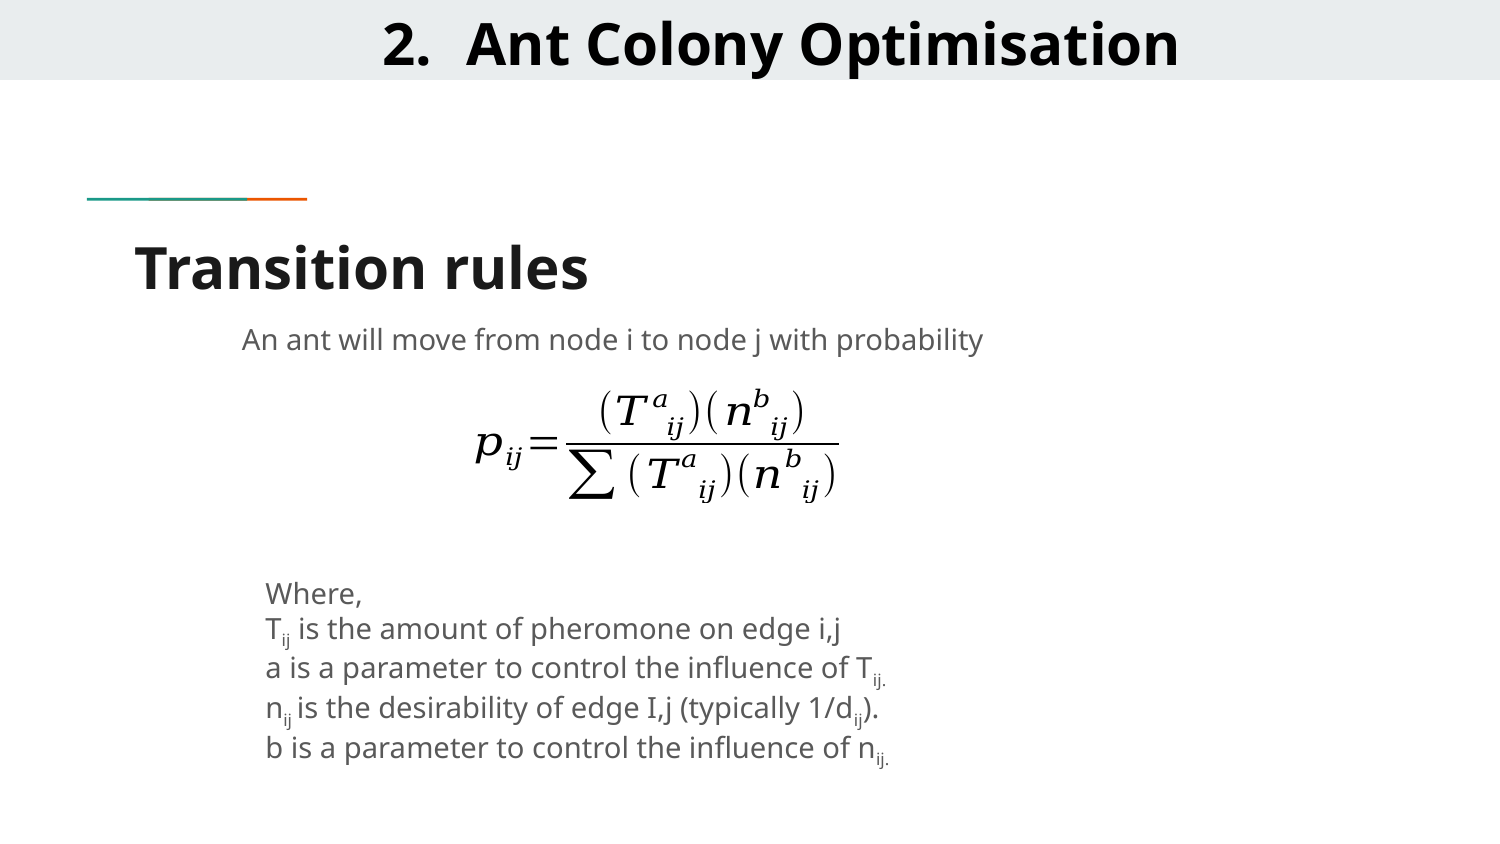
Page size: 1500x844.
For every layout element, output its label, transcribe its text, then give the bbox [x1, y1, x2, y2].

text_box Where, Tij is the amount of pheromone on edge i,j a is a parameter to control the influence of Tij. nij is the desirability of edge I,j (typically 1/dij). b is a parameter to control the influence of nij. [250, 567, 1153, 777]
text_box Ant Colony Optimisation [367, 0, 1197, 85]
text_box An ant will move from node i to node j with probability [227, 313, 1337, 433]
title Transition rules [119, 216, 1381, 305]
